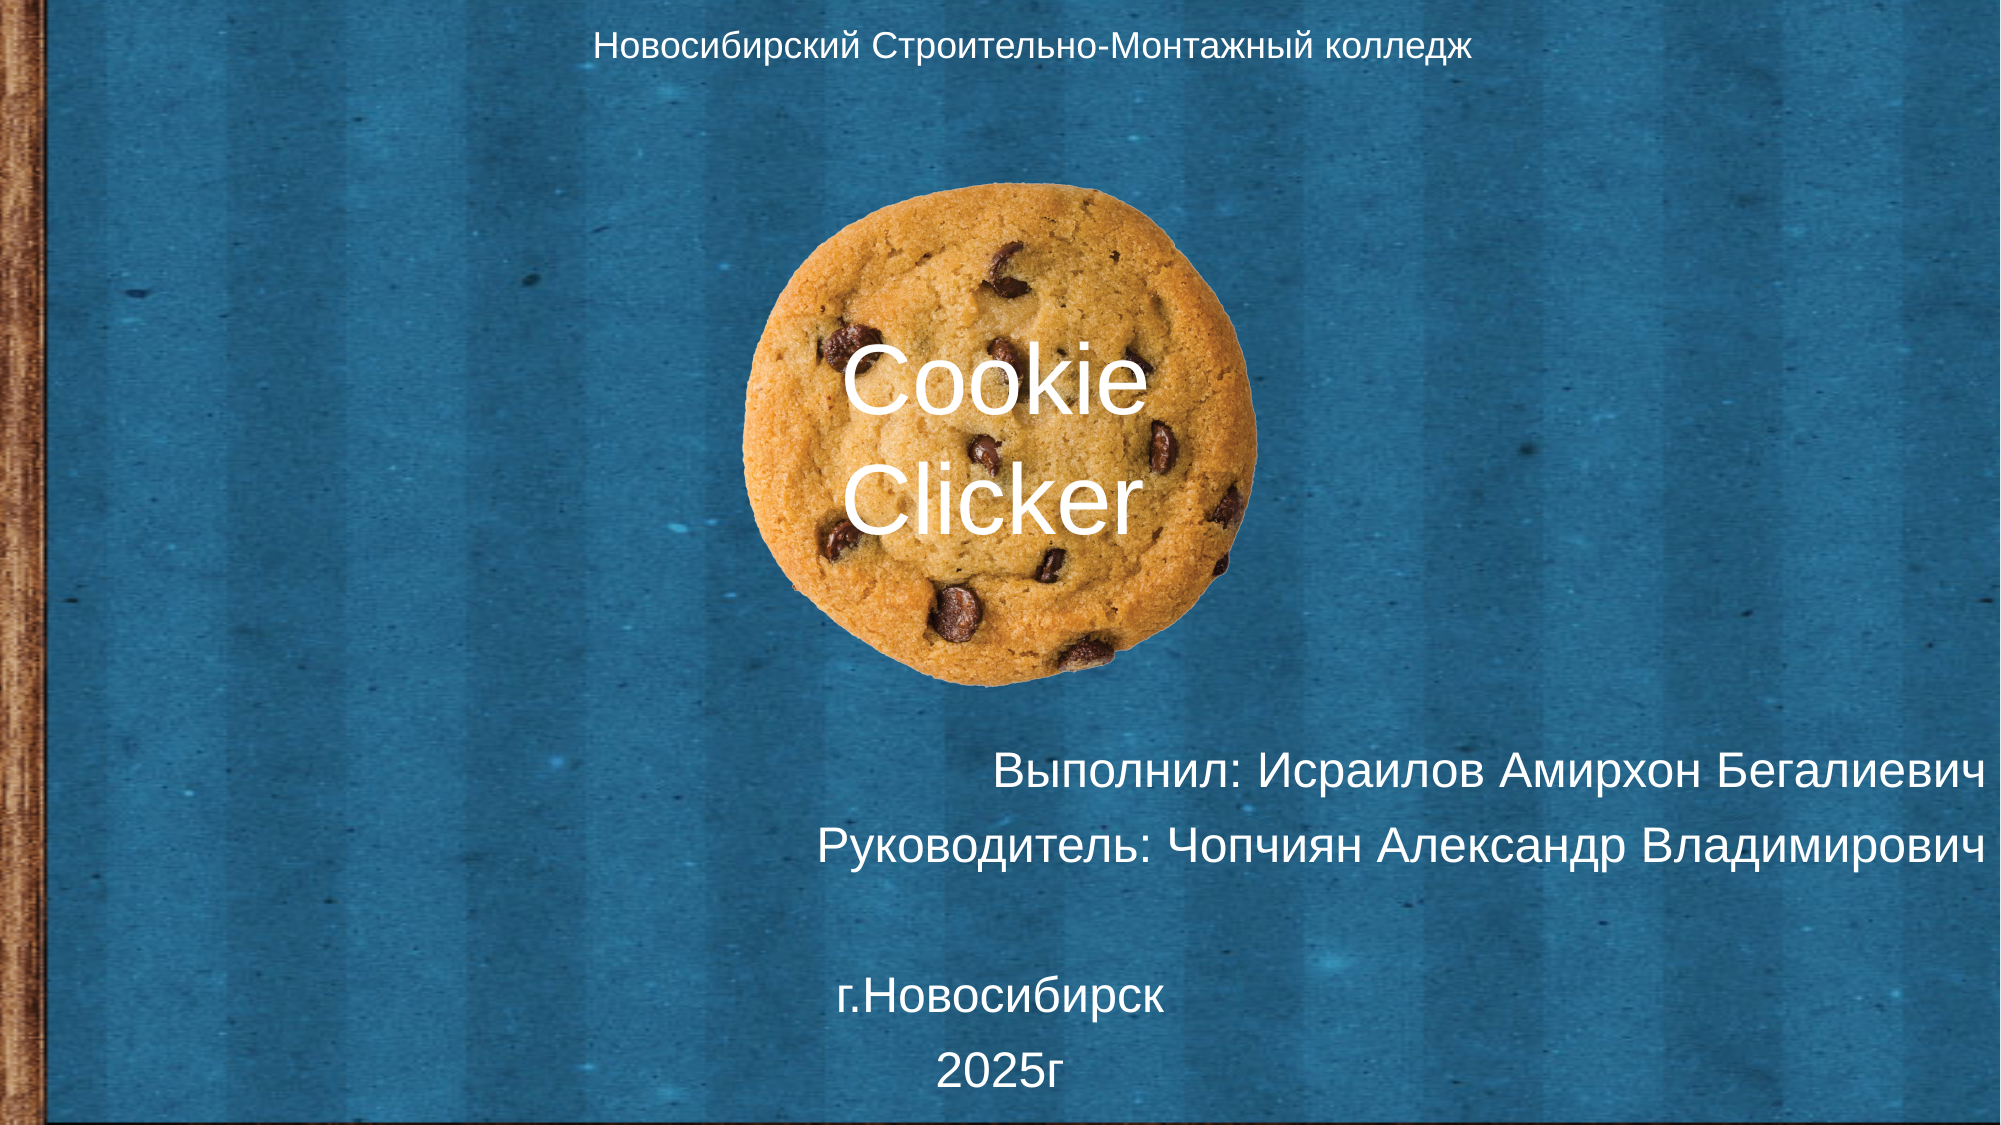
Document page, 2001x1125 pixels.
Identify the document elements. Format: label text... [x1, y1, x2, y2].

text_box Новосибирский Строительно-Монтажный колледж [521, 13, 1544, 74]
subtitle Выполнил: Исраилов Амирхон Бегалиевич Руководитель: Чопчиян Александр Владимирович г.Новосибирск 2025г [0, 737, 2000, 1124]
picture [0, 0, 2001, 1125]
